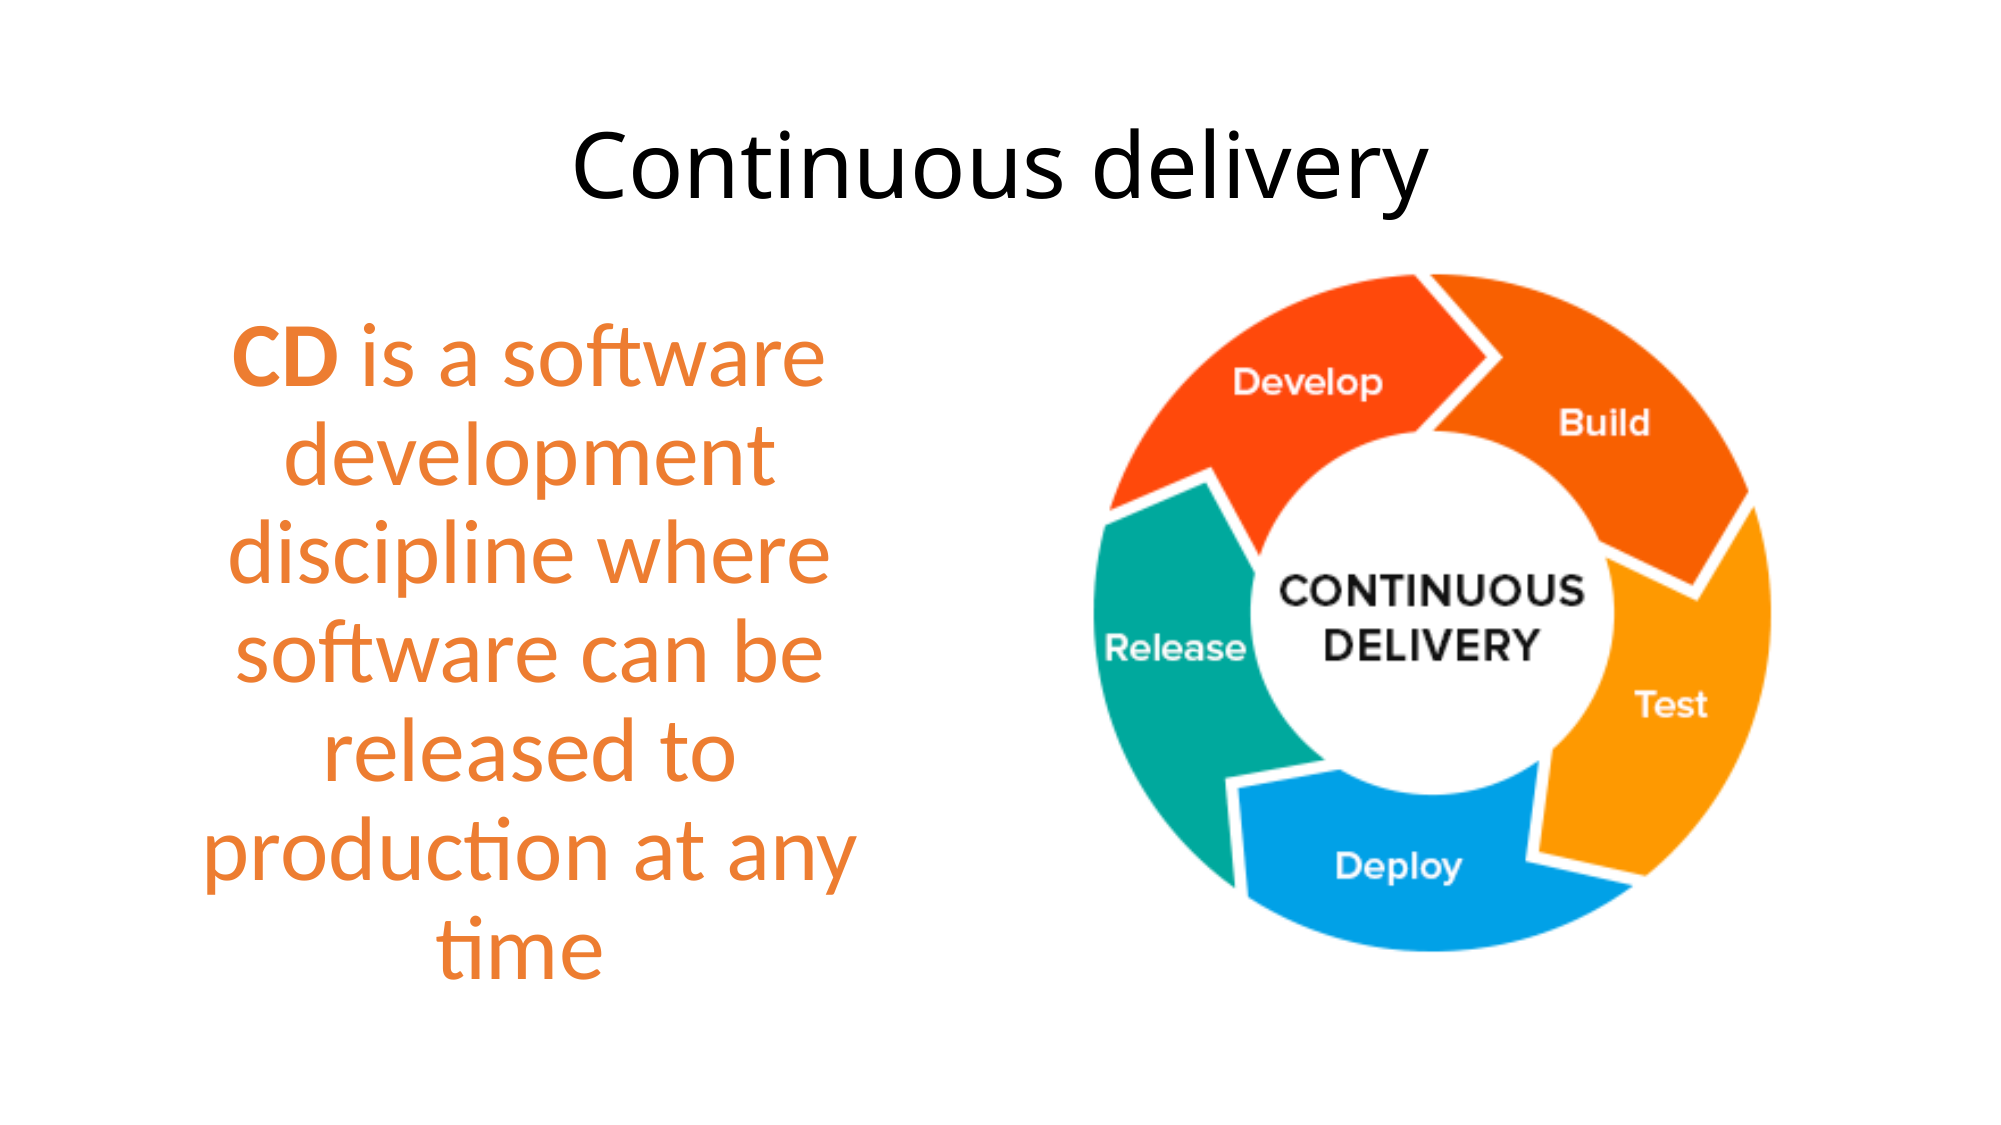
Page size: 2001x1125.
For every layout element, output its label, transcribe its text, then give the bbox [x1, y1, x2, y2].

title Continuous delivery [137, 59, 1863, 278]
picture [1076, 254, 1792, 969]
list CD is a software development discipline where software can be released to production at any time [137, 299, 924, 1007]
